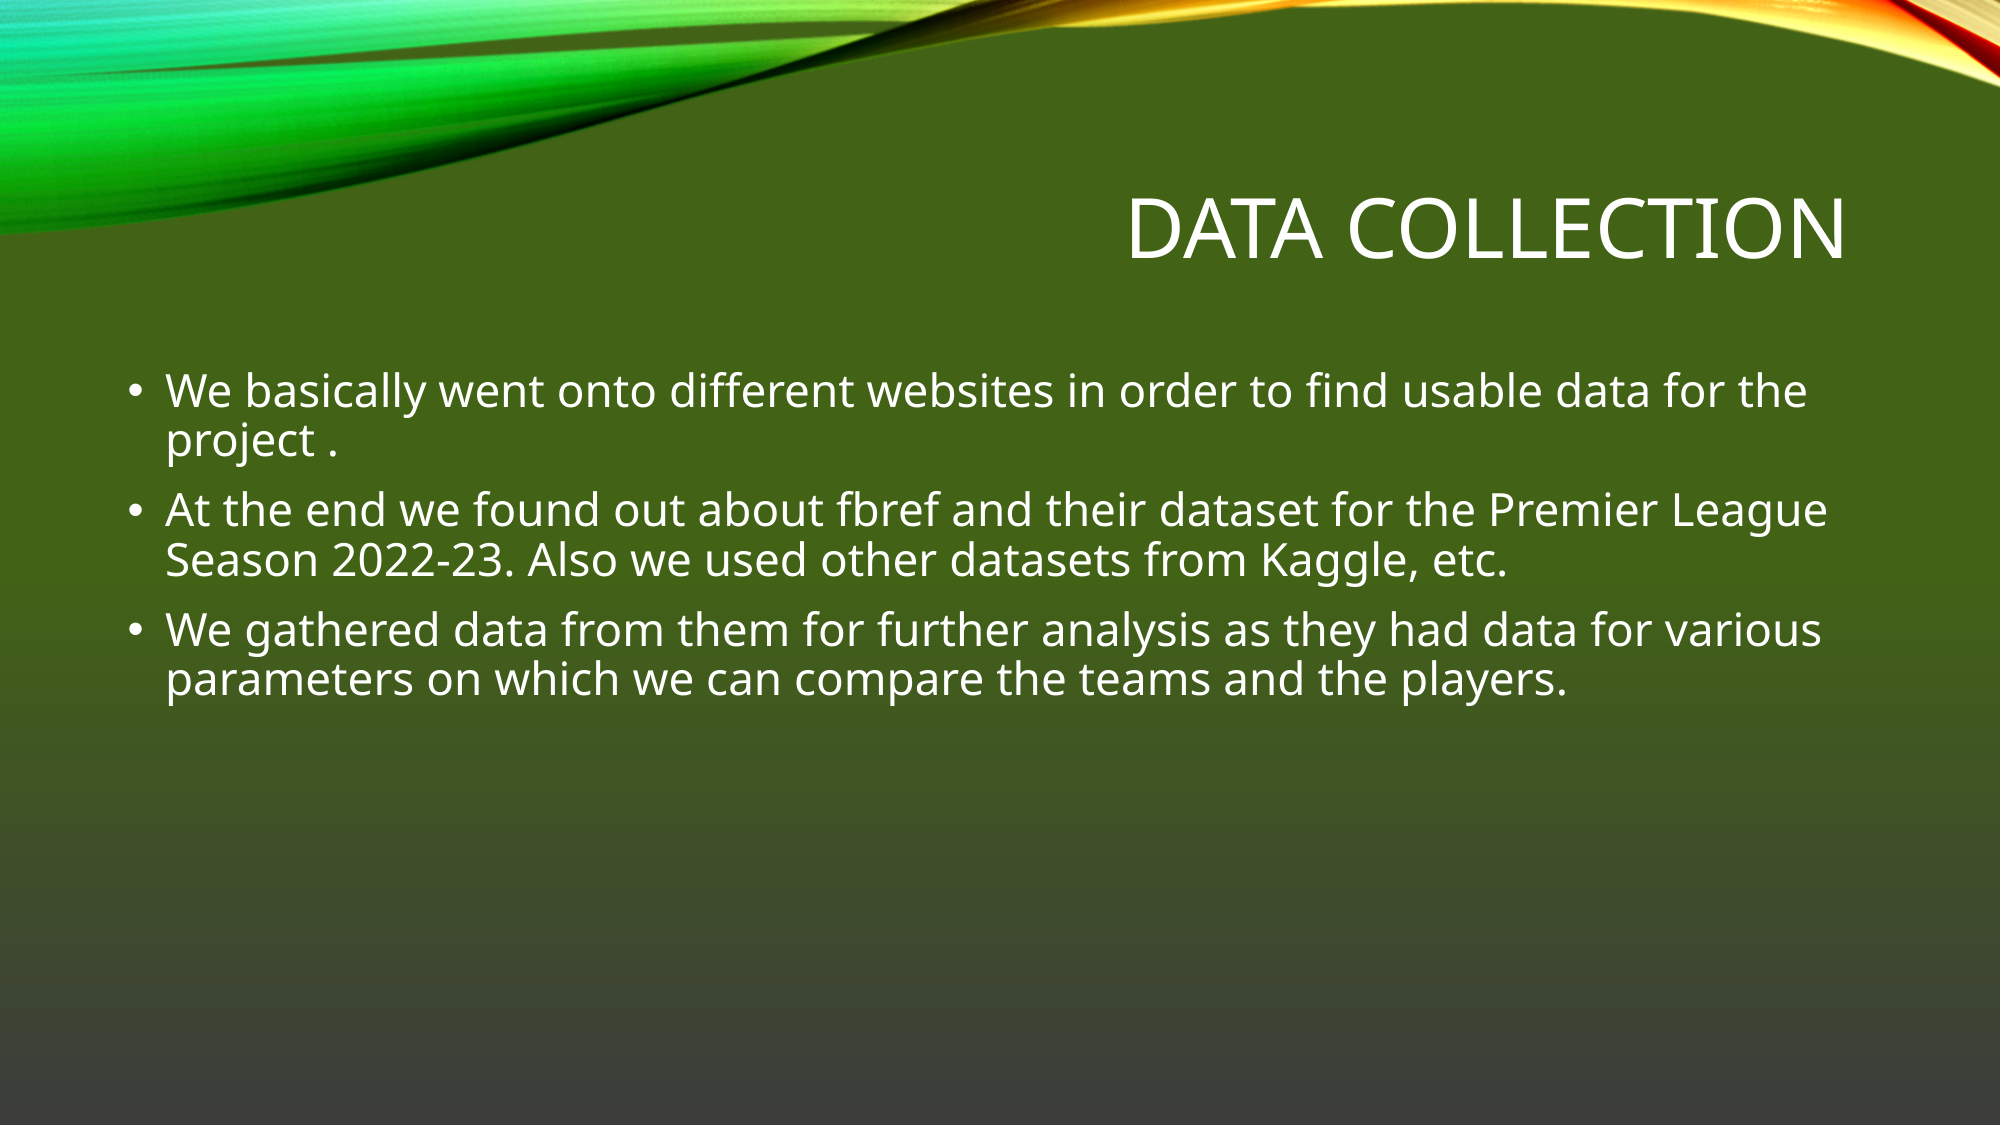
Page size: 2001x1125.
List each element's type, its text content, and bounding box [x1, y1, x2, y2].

title Data Collection [474, 125, 1888, 338]
picture [0, 0, 2000, 237]
list We basically went onto different websites in order to find usable data for the project . At the end we found out about fbref and their dataset for the Premier League Season 2022-23. Also we used other datasets from Kaggle, etc. We gathered data from them for further analysis as they had data for various parameters on which we can compare the teams and the players. [112, 360, 1888, 1021]
